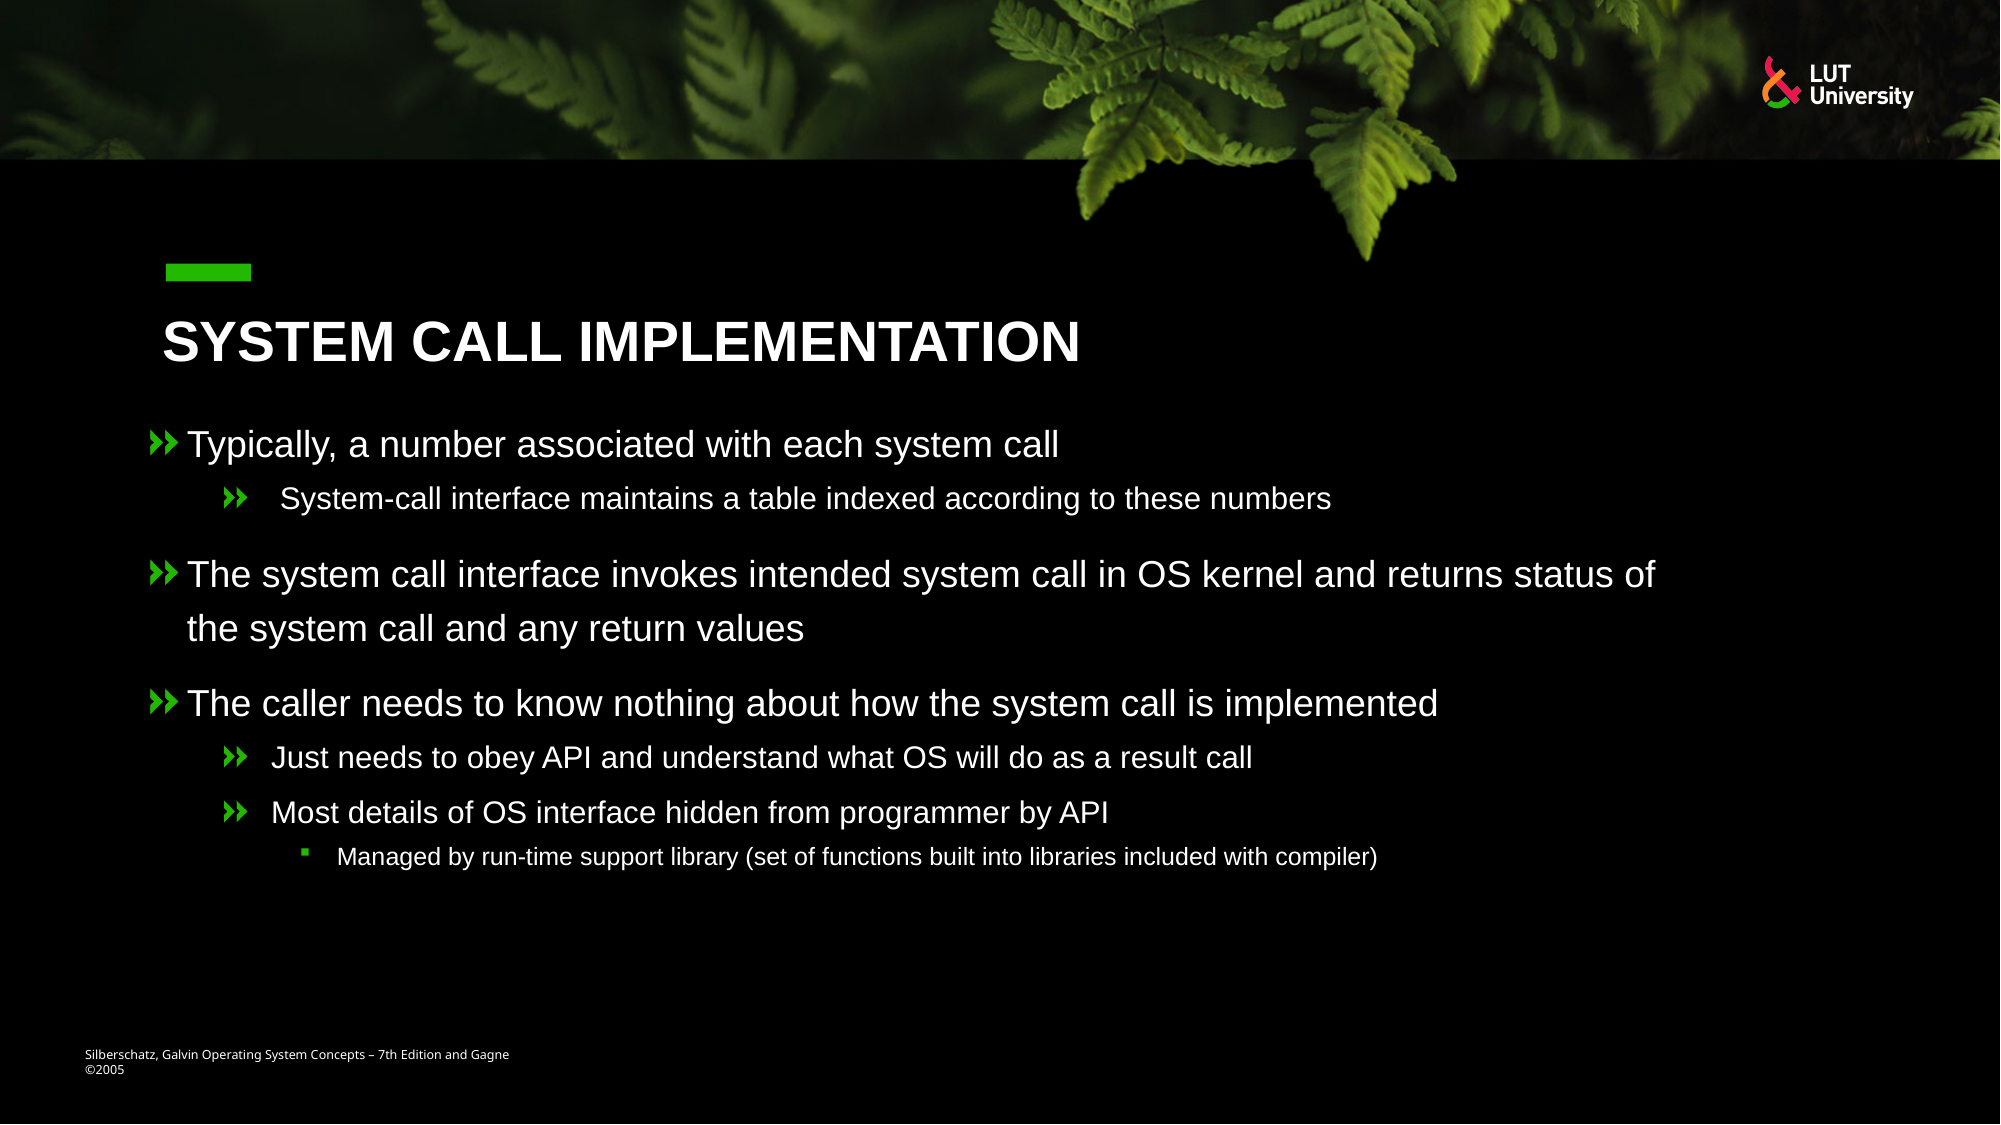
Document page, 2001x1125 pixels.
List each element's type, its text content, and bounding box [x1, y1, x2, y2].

text_box Silberschatz, Galvin Operating System Concepts – 7th Edition and Gagne ©2005 [70, 1039, 552, 1084]
list Typically, a number associated with each system call System-call interface maintains a table indexed according to these numbers The system call interface invokes intended system call in OS kernel and returns status of the system call and any return values The caller needs to know nothing about how the system call is implemented Just needs to obey API and understand what OS will do as a result call Most details of OS interface hidden from programmer by API Managed by run-time support library (set of functions built into libraries included with compiler) [134, 403, 1732, 1015]
title System Call Implementation [147, 305, 1873, 382]
picture [0, 0, 2000, 1124]
